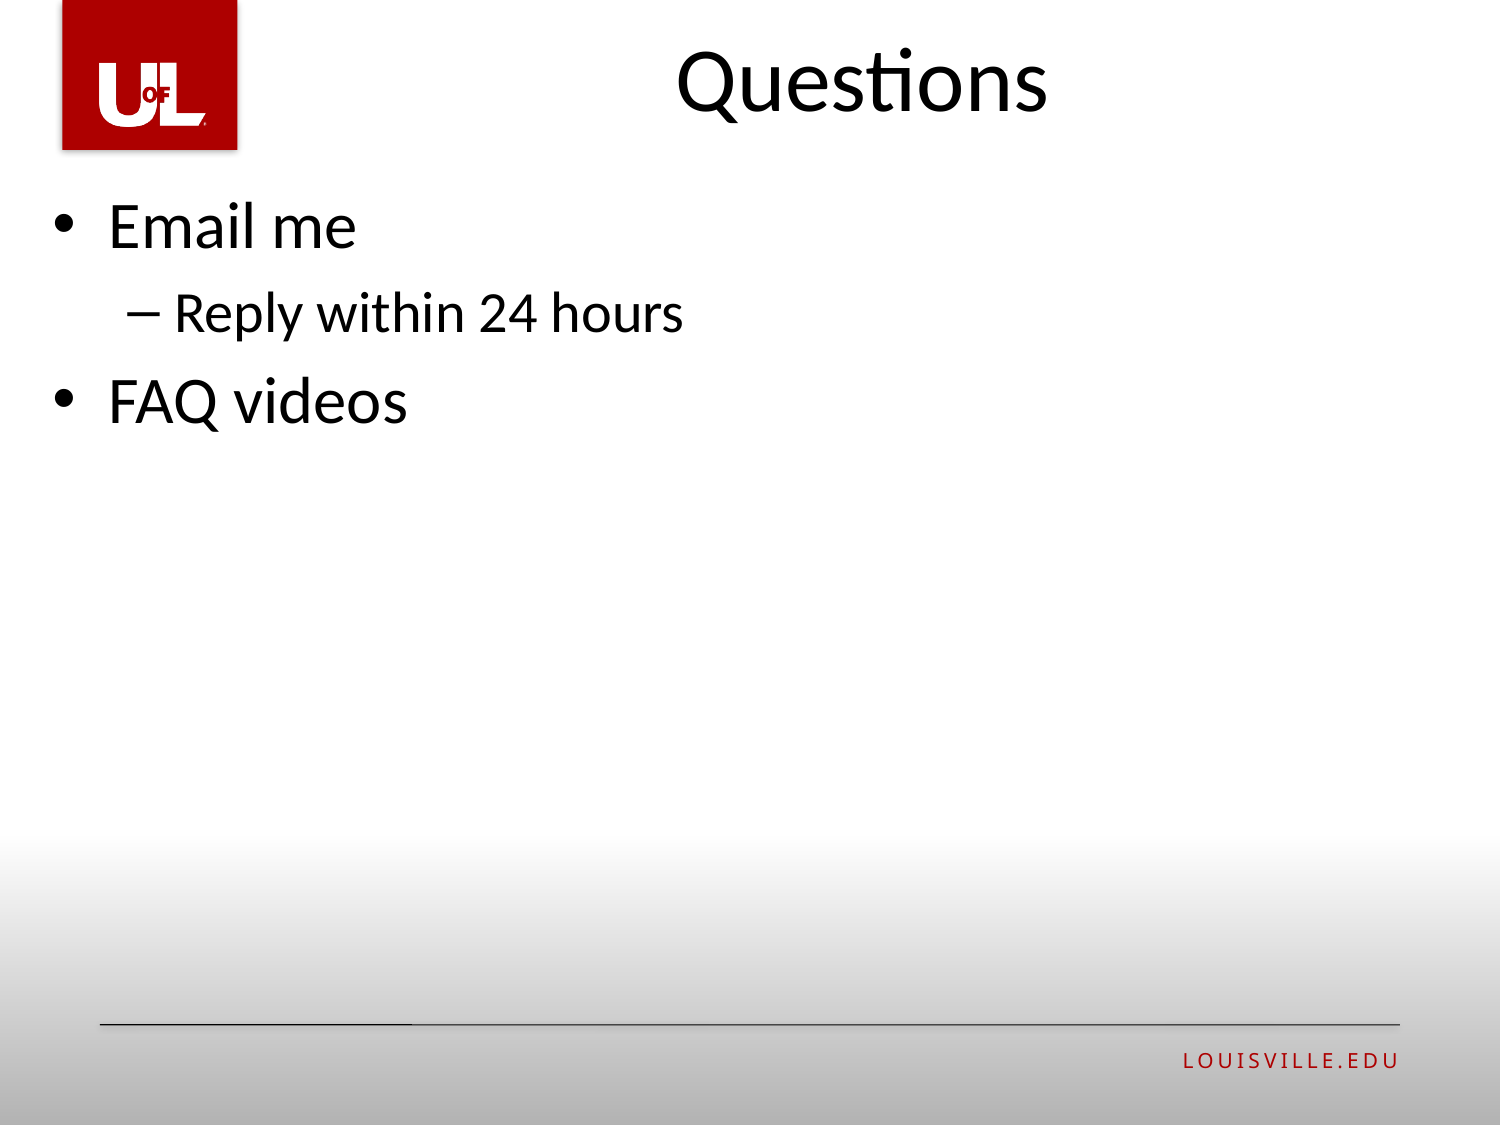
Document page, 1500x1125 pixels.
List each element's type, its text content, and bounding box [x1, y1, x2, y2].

list Email me Reply within 24 hours FAQ videos [37, 174, 1463, 1013]
picture [99, 62, 207, 127]
title Questions [262, 12, 1463, 150]
